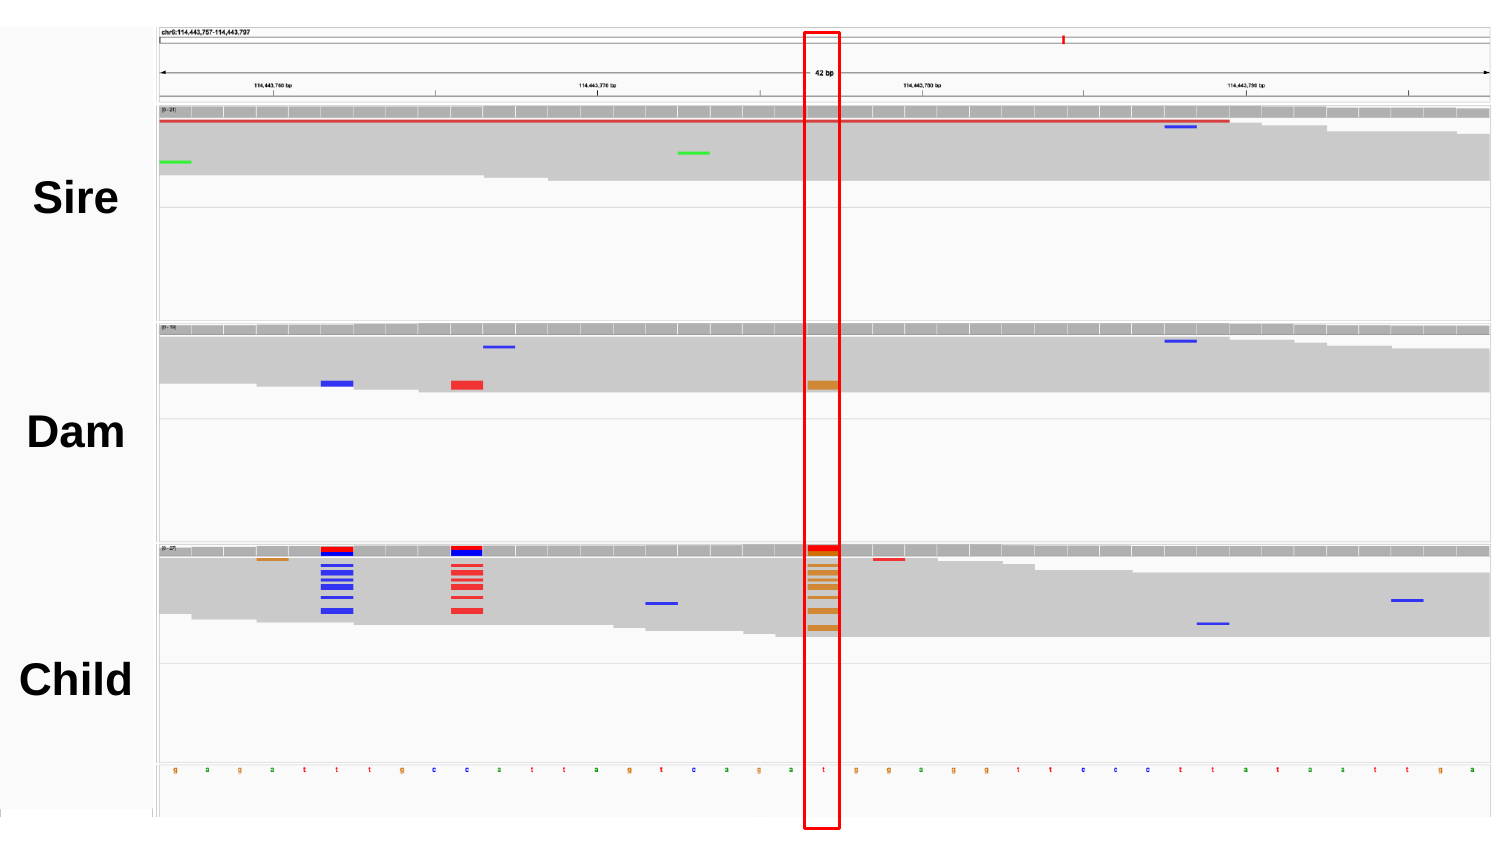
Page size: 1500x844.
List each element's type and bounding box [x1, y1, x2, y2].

text_box [804, 825, 840, 829]
picture [0, 26, 1500, 817]
